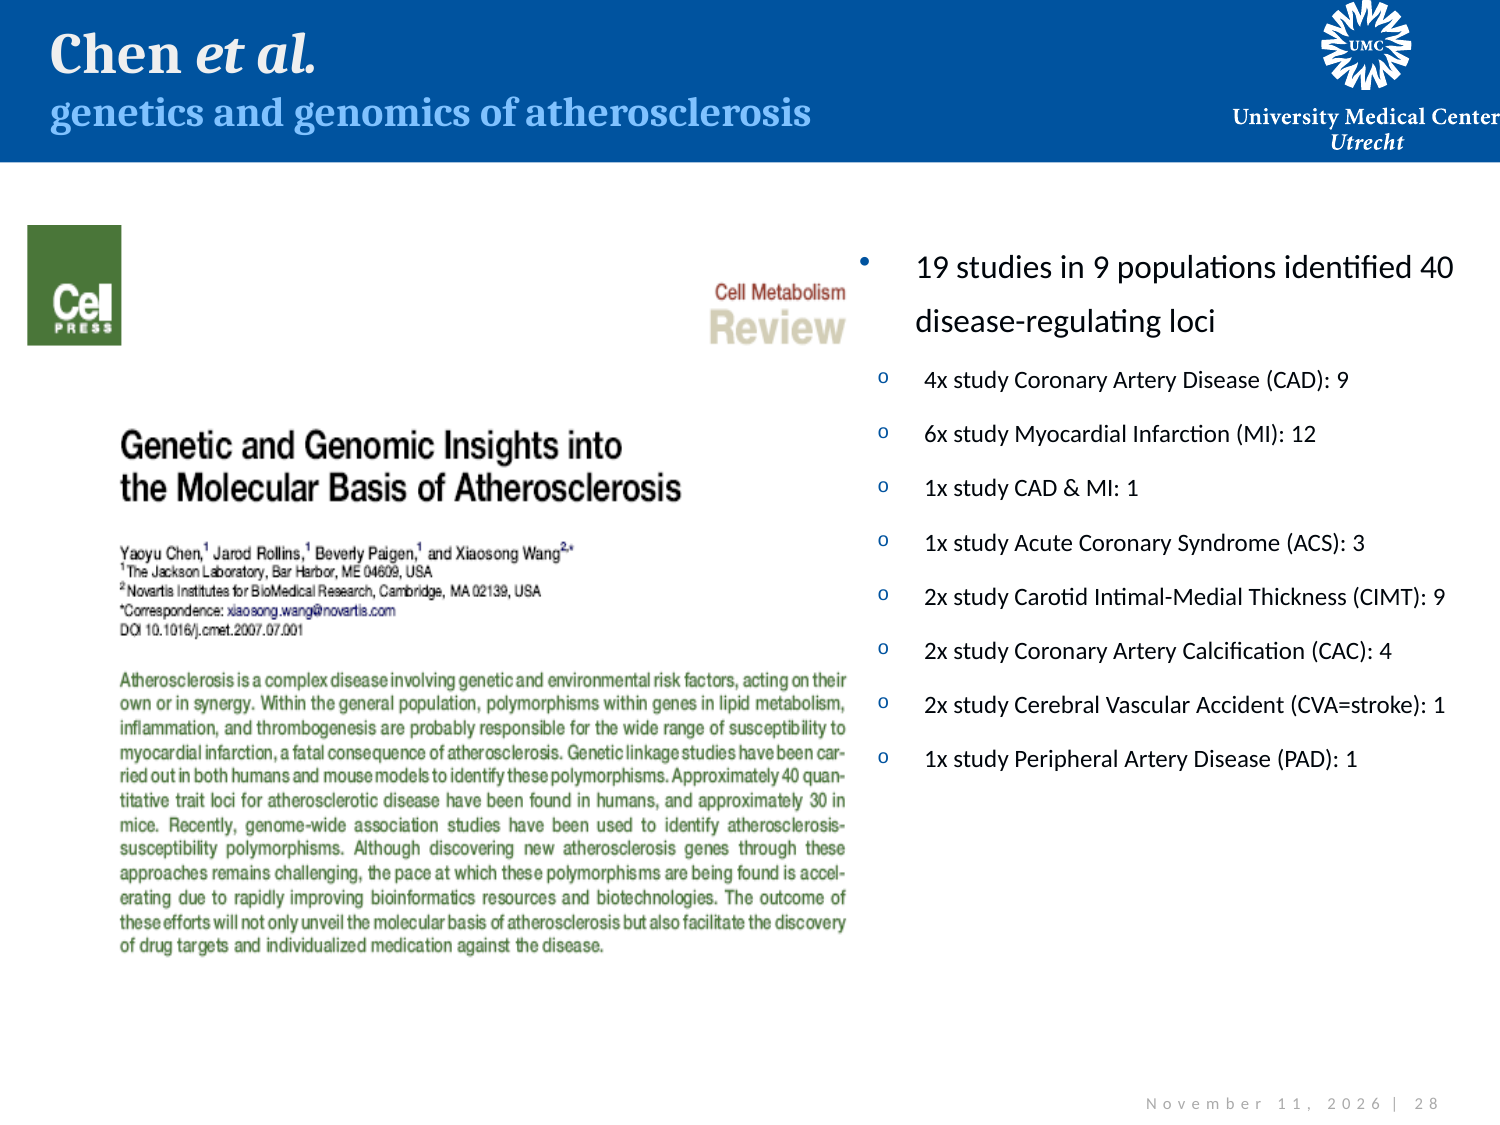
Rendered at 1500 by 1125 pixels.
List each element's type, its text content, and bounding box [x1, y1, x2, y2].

title Chen et al. genetics and genomics of atherosclerosis [34, 0, 1238, 151]
text_box 19 studies in 9 populations identified 40 disease-regulating loci 4x study Coronary Artery Disease (CAD): 9 6x study Myocardial Infarction (MI): 12 1x study CAD & MI: 1 1x study Acute Coronary Syndrome (ACS): 3 2x study Carotid Intimal-Medial Thickness (CIMT): 9 2x study Coronary Artery Calcification (CAC): 4 2x study Cerebral Vascular Accident (CVA=stroke): 1 1x study Peripheral Artery Disease (PAD): 1 [984, 223, 1500, 941]
picture [26, 224, 987, 971]
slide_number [1068, 1087, 1453, 1118]
